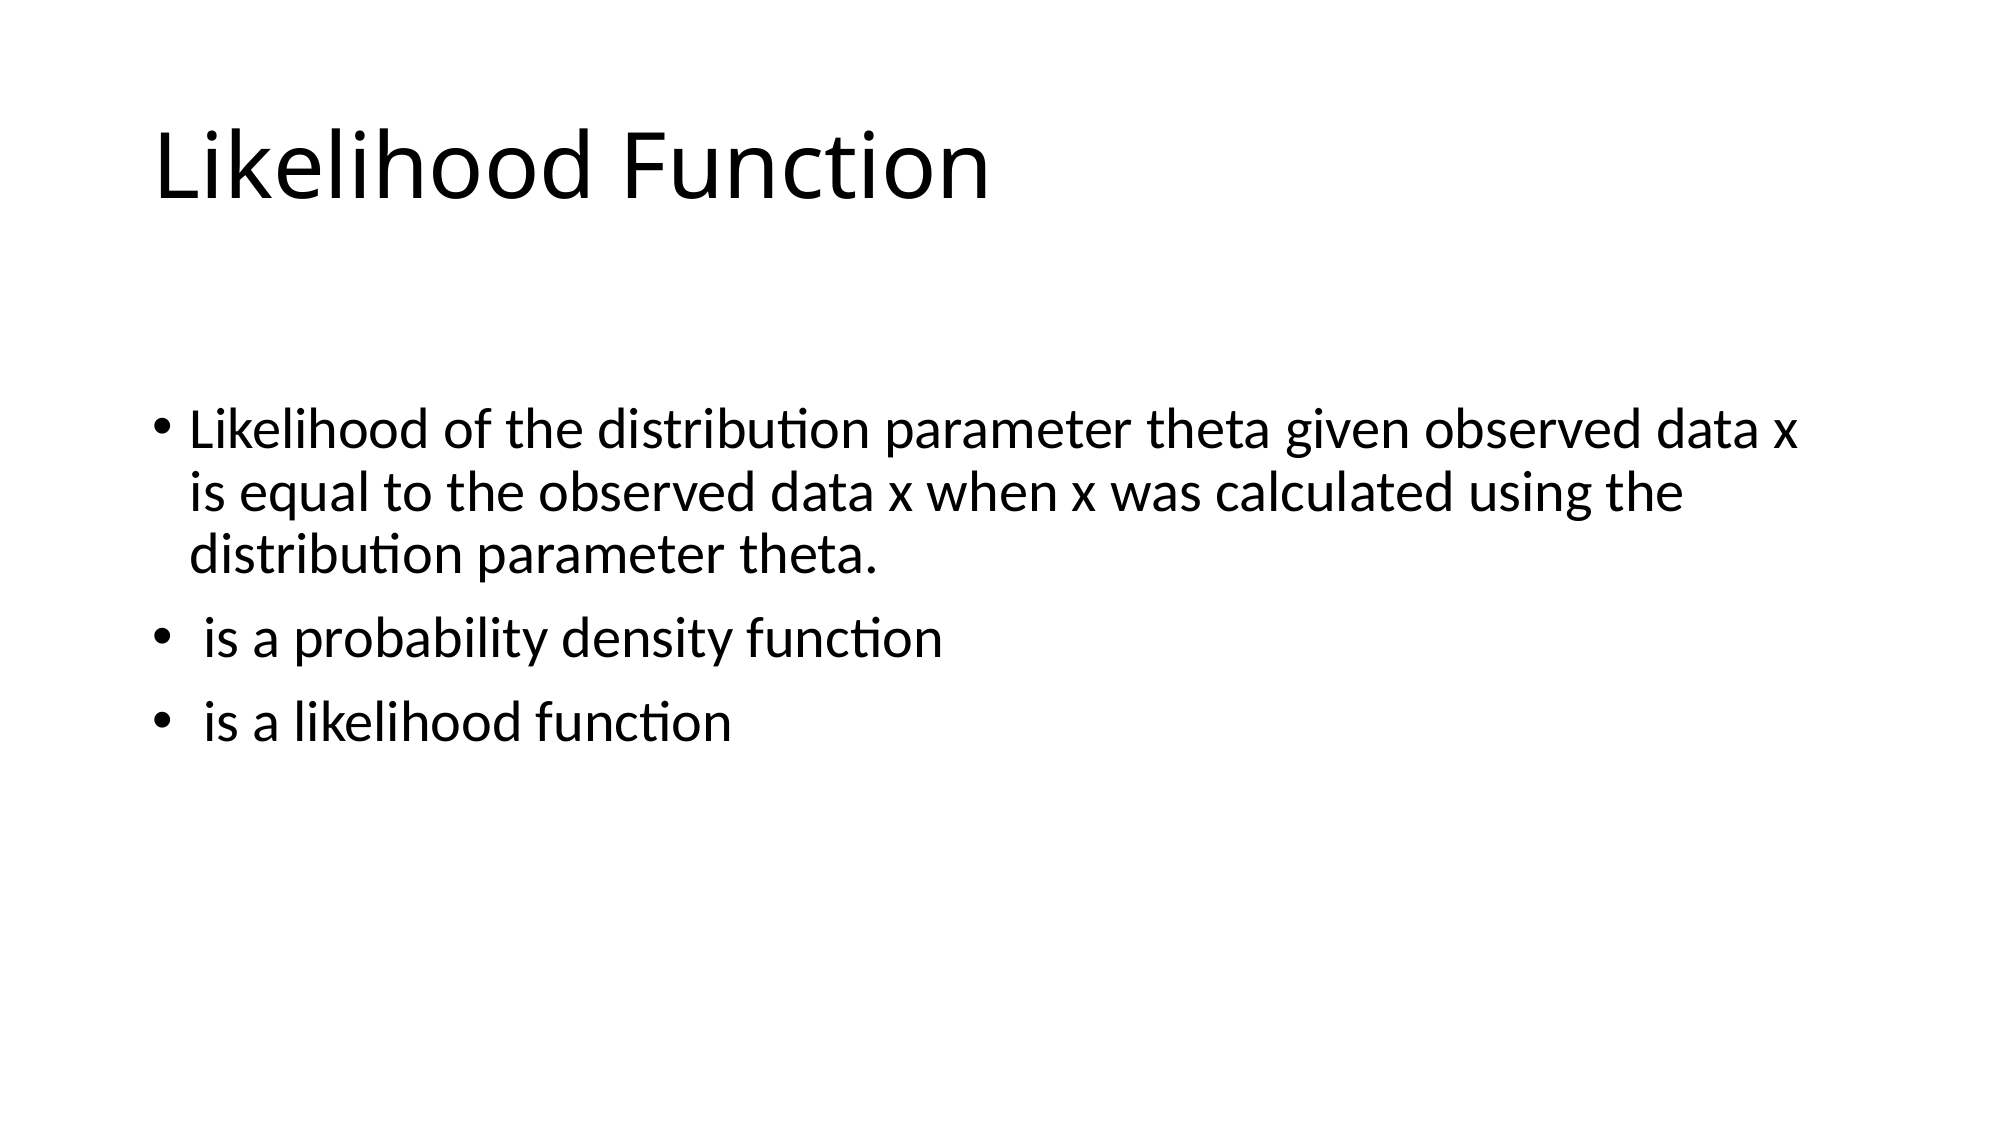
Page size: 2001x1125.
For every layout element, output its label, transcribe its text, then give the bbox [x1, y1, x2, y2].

title Likelihood Function [137, 59, 1863, 278]
